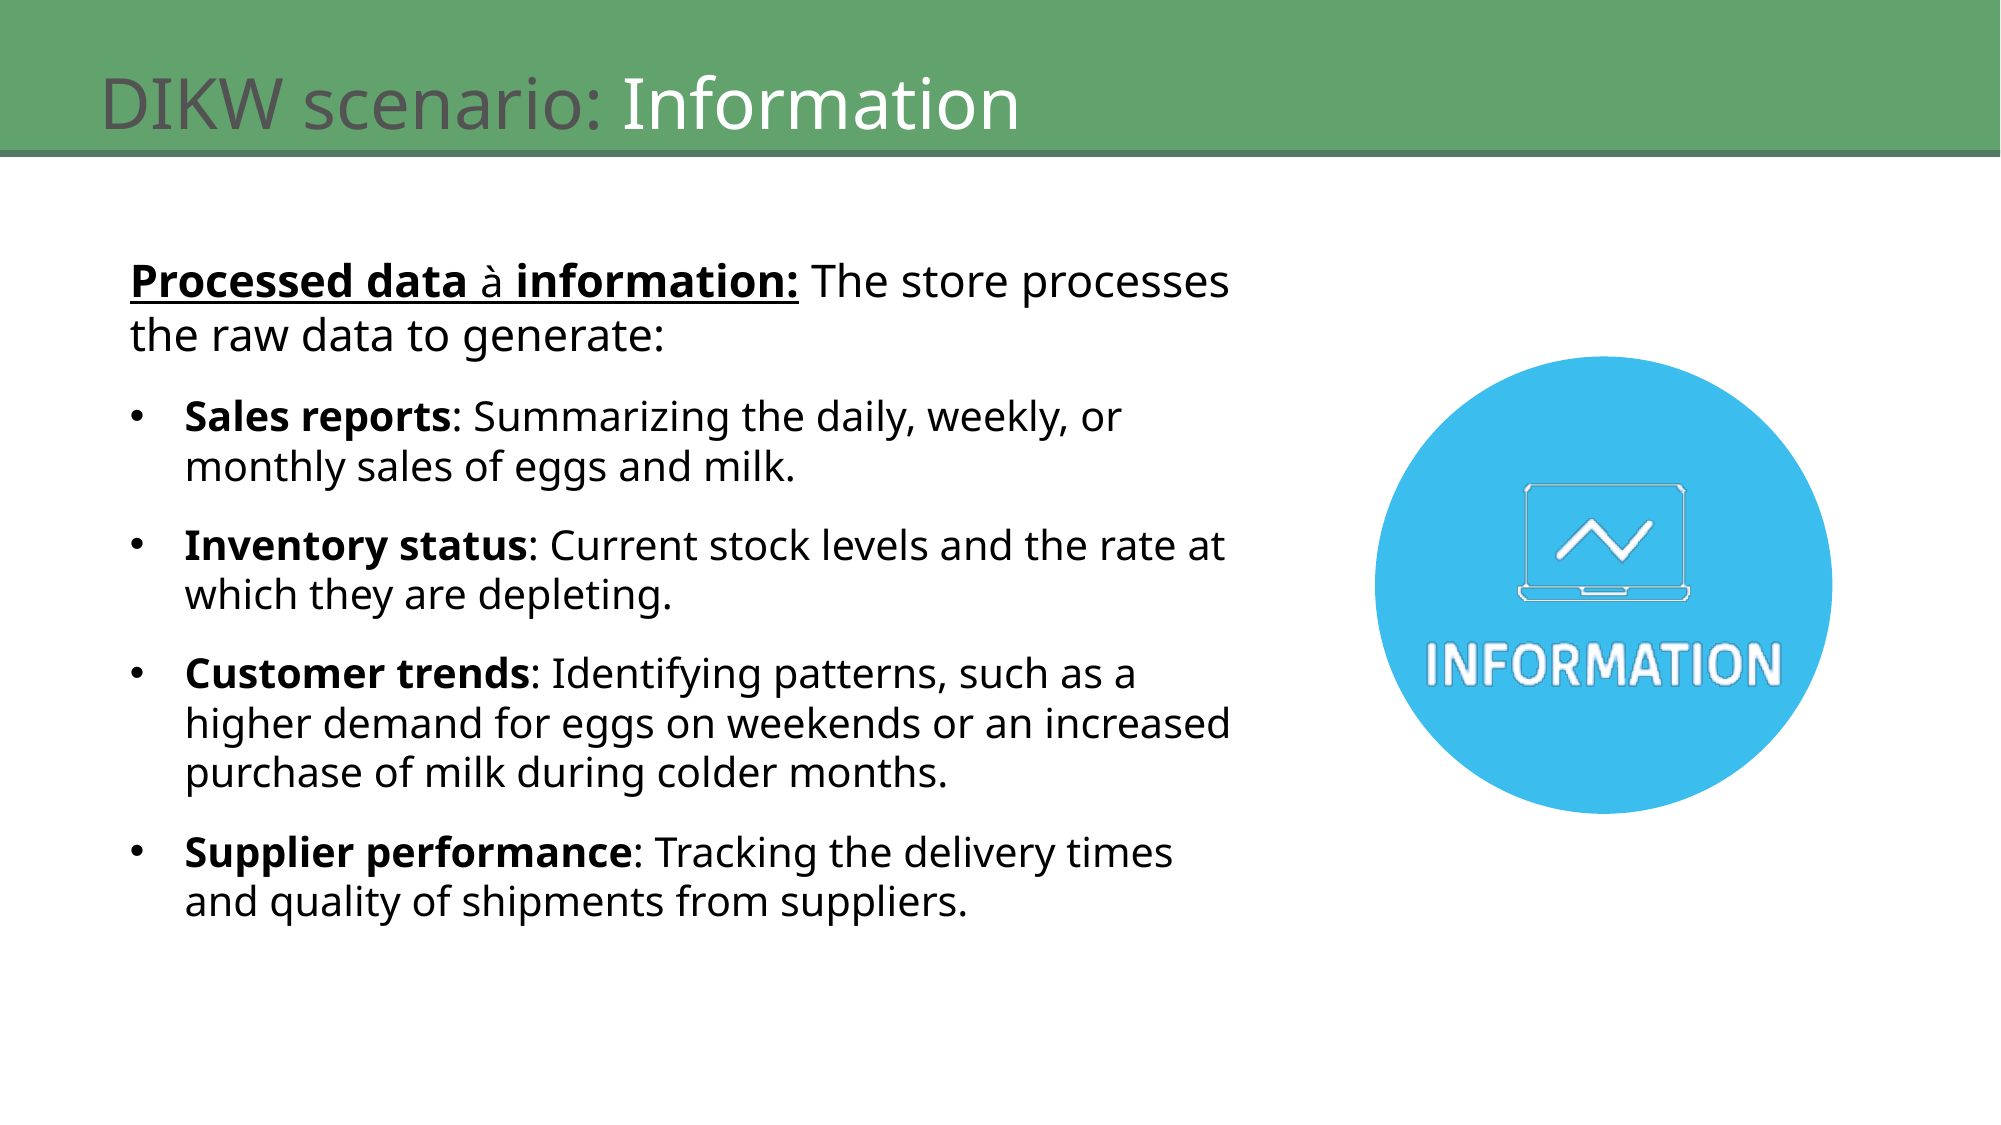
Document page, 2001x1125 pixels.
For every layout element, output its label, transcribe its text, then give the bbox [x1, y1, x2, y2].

picture [1418, 468, 1789, 702]
text_box [1372, 354, 1835, 816]
list Processed data à information: The store processes the raw data to generate: Sales reports: Summarizing the daily, weekly, or monthly sales of eggs and milk. Inventory status: Current stock levels and the rate at which they are depleting. Customer trends: Identifying patterns, such as a higher demand for eggs on weekends or an increased purchase of milk during colder months. Supplier performance: Tracking the delivery times and quality of shipments from suppliers. [99, 237, 1263, 936]
title DIKW scenario: Information [99, 50, 1901, 154]
